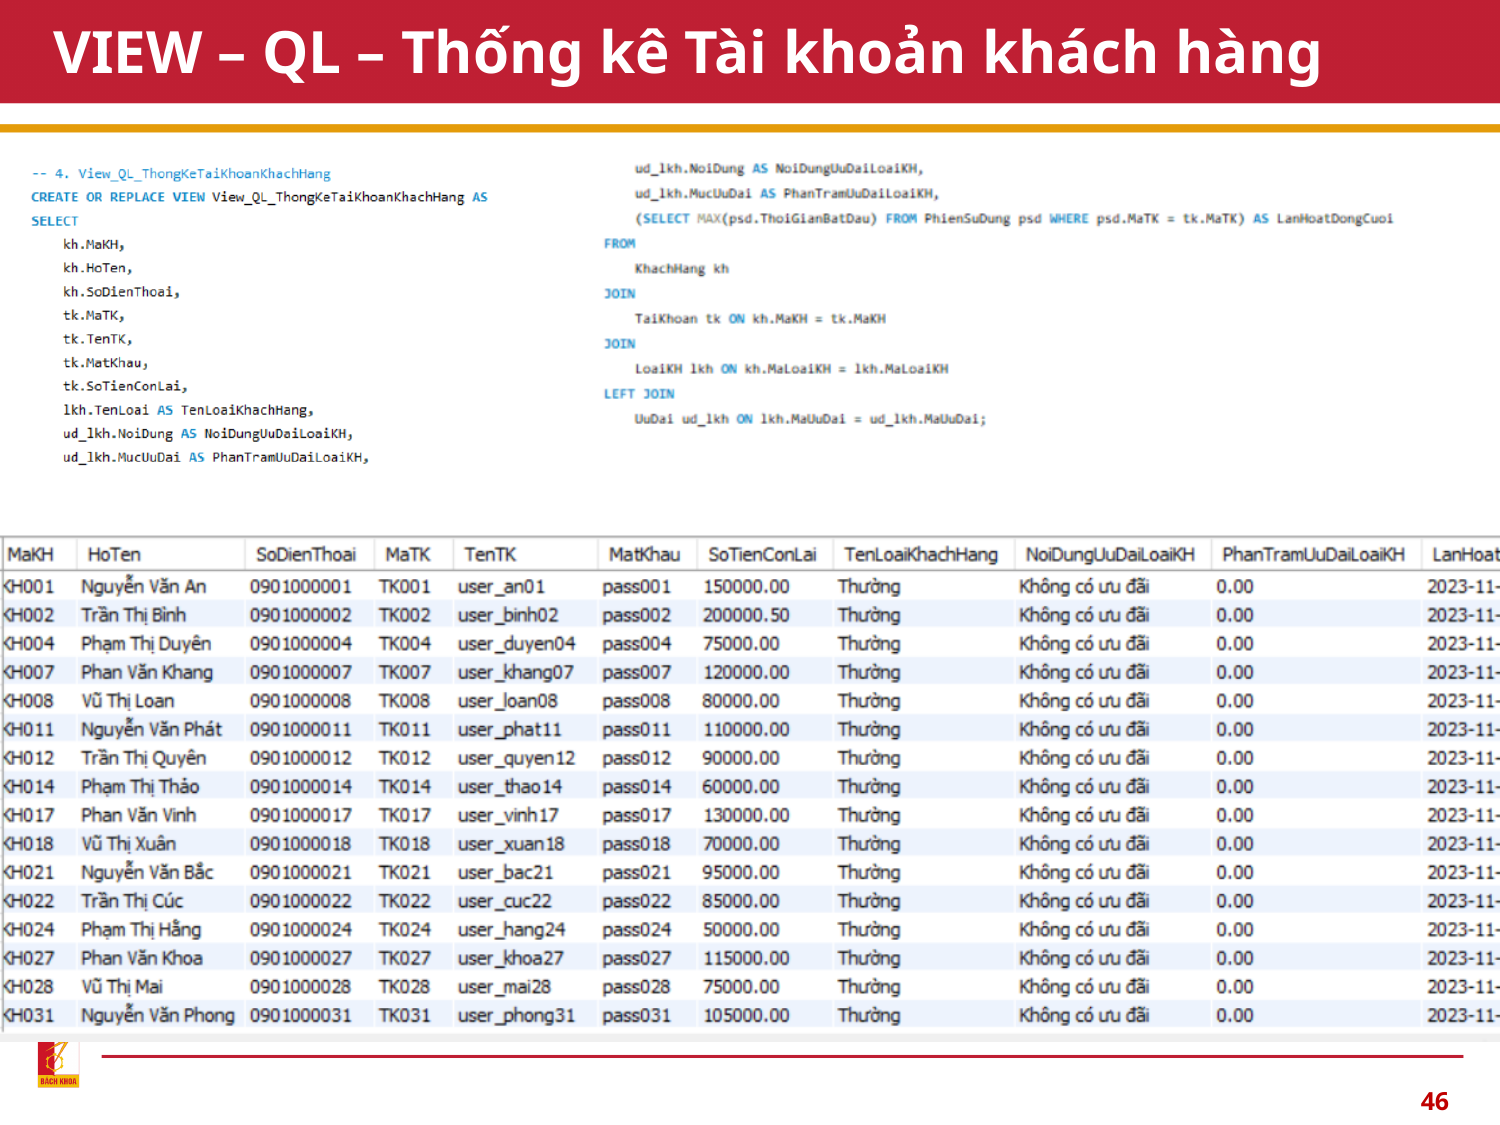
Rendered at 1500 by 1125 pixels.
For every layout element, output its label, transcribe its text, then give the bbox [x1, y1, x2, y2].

title VIEW – QL – Thống kê Tài khoản khách hàng [38, 15, 1462, 91]
slide_number 46 [1126, 1078, 1464, 1125]
picture [0, 0, 1500, 1125]
